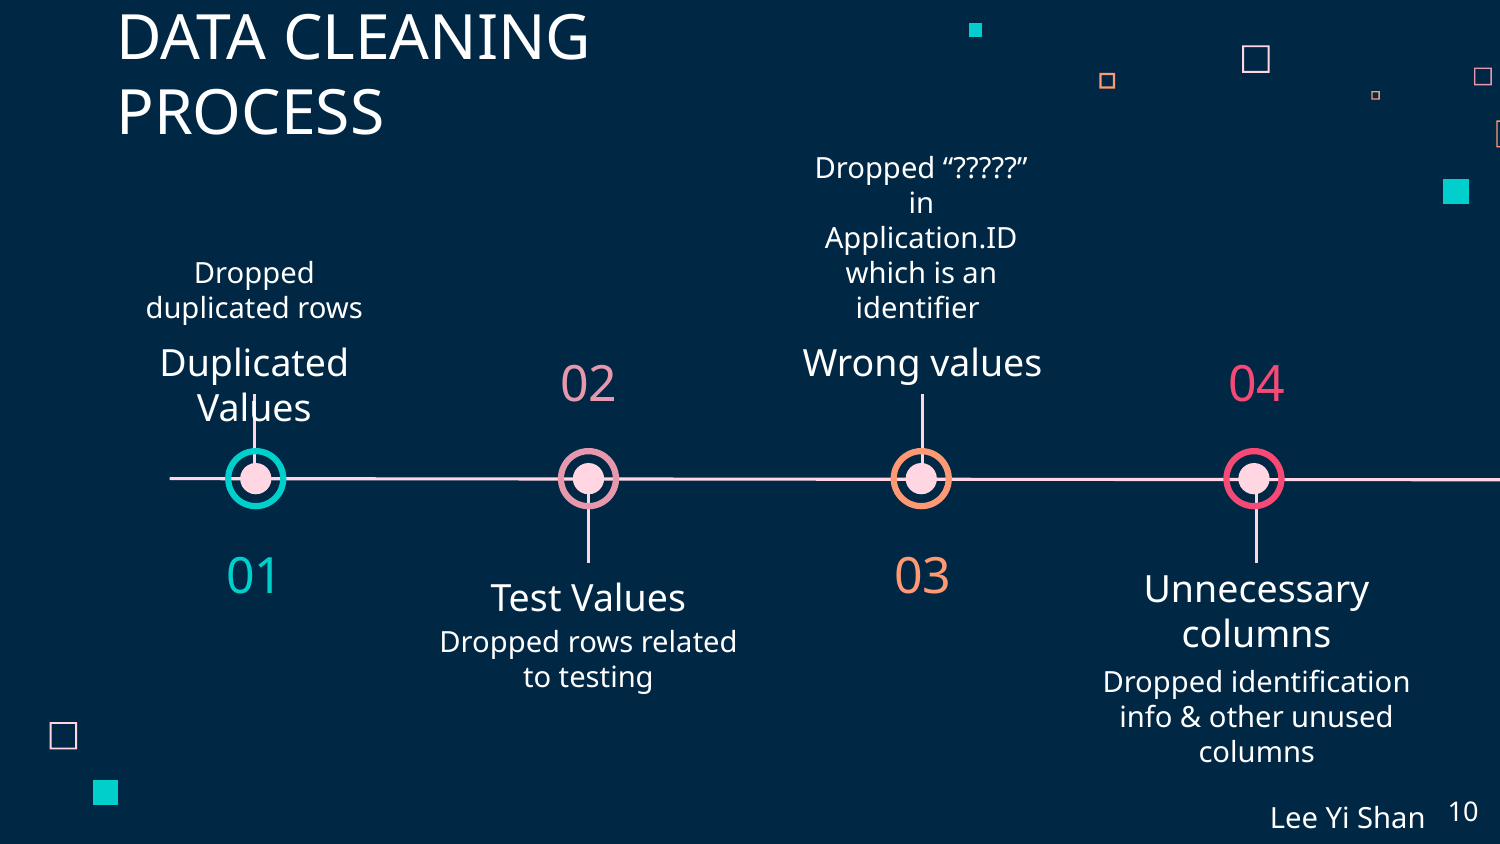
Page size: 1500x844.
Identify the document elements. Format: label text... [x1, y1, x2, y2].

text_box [557, 447, 620, 510]
title Test Values [434, 564, 743, 608]
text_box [224, 447, 287, 510]
slide_number 10 [1447, 779, 1494, 844]
title Wrong values [768, 324, 1077, 395]
title Unnecessary columns [1102, 564, 1412, 648]
title 04 [1151, 346, 1363, 417]
subtitle Lee Yi Shan [1254, 779, 1447, 844]
subtitle Dropped rows related to testing [415, 608, 762, 715]
subtitle Dropped identification info & other unused columns [1076, 648, 1437, 755]
subtitle Dropped “?????” in Application.ID which is an identifier [793, 176, 1050, 340]
title Duplicated Values [100, 324, 409, 395]
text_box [1223, 447, 1285, 510]
subtitle Dropped duplicated rows [119, 233, 390, 340]
title 01 [148, 538, 360, 609]
title 03 [817, 538, 1029, 609]
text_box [890, 447, 953, 510]
title 02 [483, 346, 695, 417]
title DATA CLEANING PROCESS [101, 67, 878, 163]
